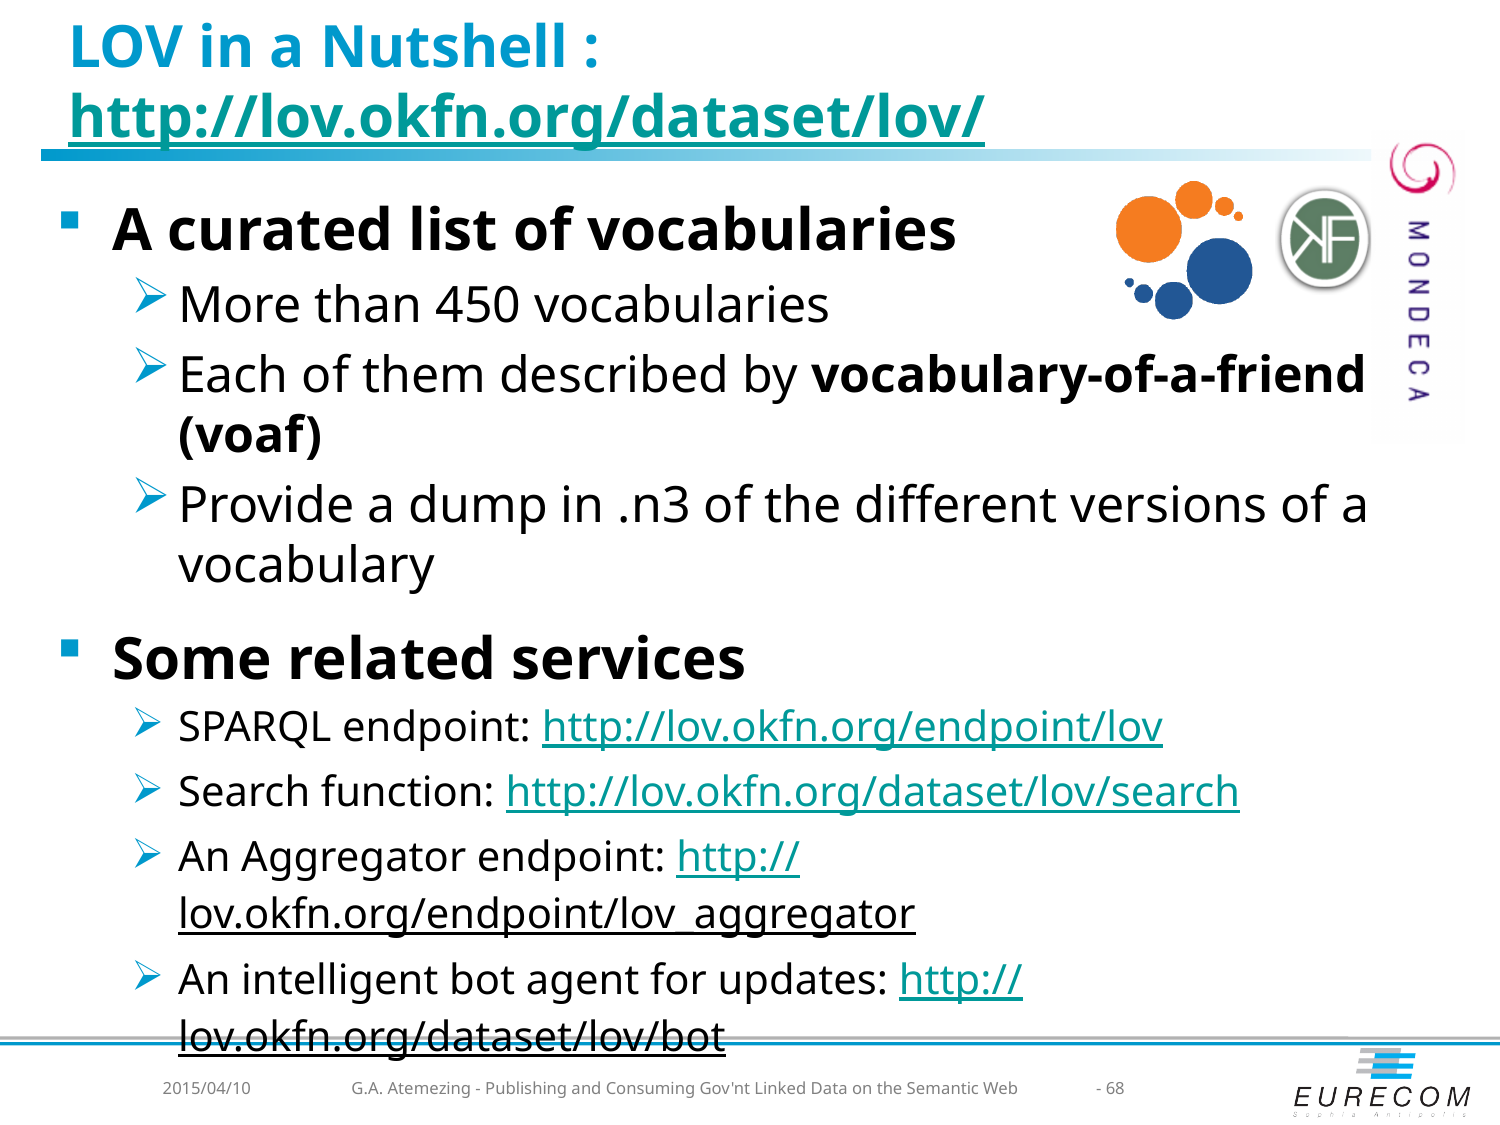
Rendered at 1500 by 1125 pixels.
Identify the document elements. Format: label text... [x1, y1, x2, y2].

picture [1098, 131, 1500, 443]
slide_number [147, 1070, 325, 1103]
title LOV in a Nutshell : http://lov.okfn.org/dataset/lov/ [52, 30, 1460, 138]
slide_number - 68 [1080, 1070, 1200, 1103]
picture [1293, 1048, 1477, 1118]
list A curated list of vocabularies More than 450 vocabularies Each of them described by vocabulary-of-a-friend (voaf) Provide a dump in .n3 of the different versions of a vocabulary Some related services SPARQL endpoint: http://lov.okfn.org/endpoint/lov Search function: http://lov.okfn.org/dataset/lov/search An Aggregator endpoint: http://lov.okfn.org/endpoint/lov_aggregator An intelligent bot agent for updates: http://lov.okfn.org/dataset/lov/bot [40, 184, 1460, 1024]
footer G.A. Atemezing - Publishing and Consuming Gov'nt Linked Data on the Semantic Web [336, 1070, 1069, 1107]
